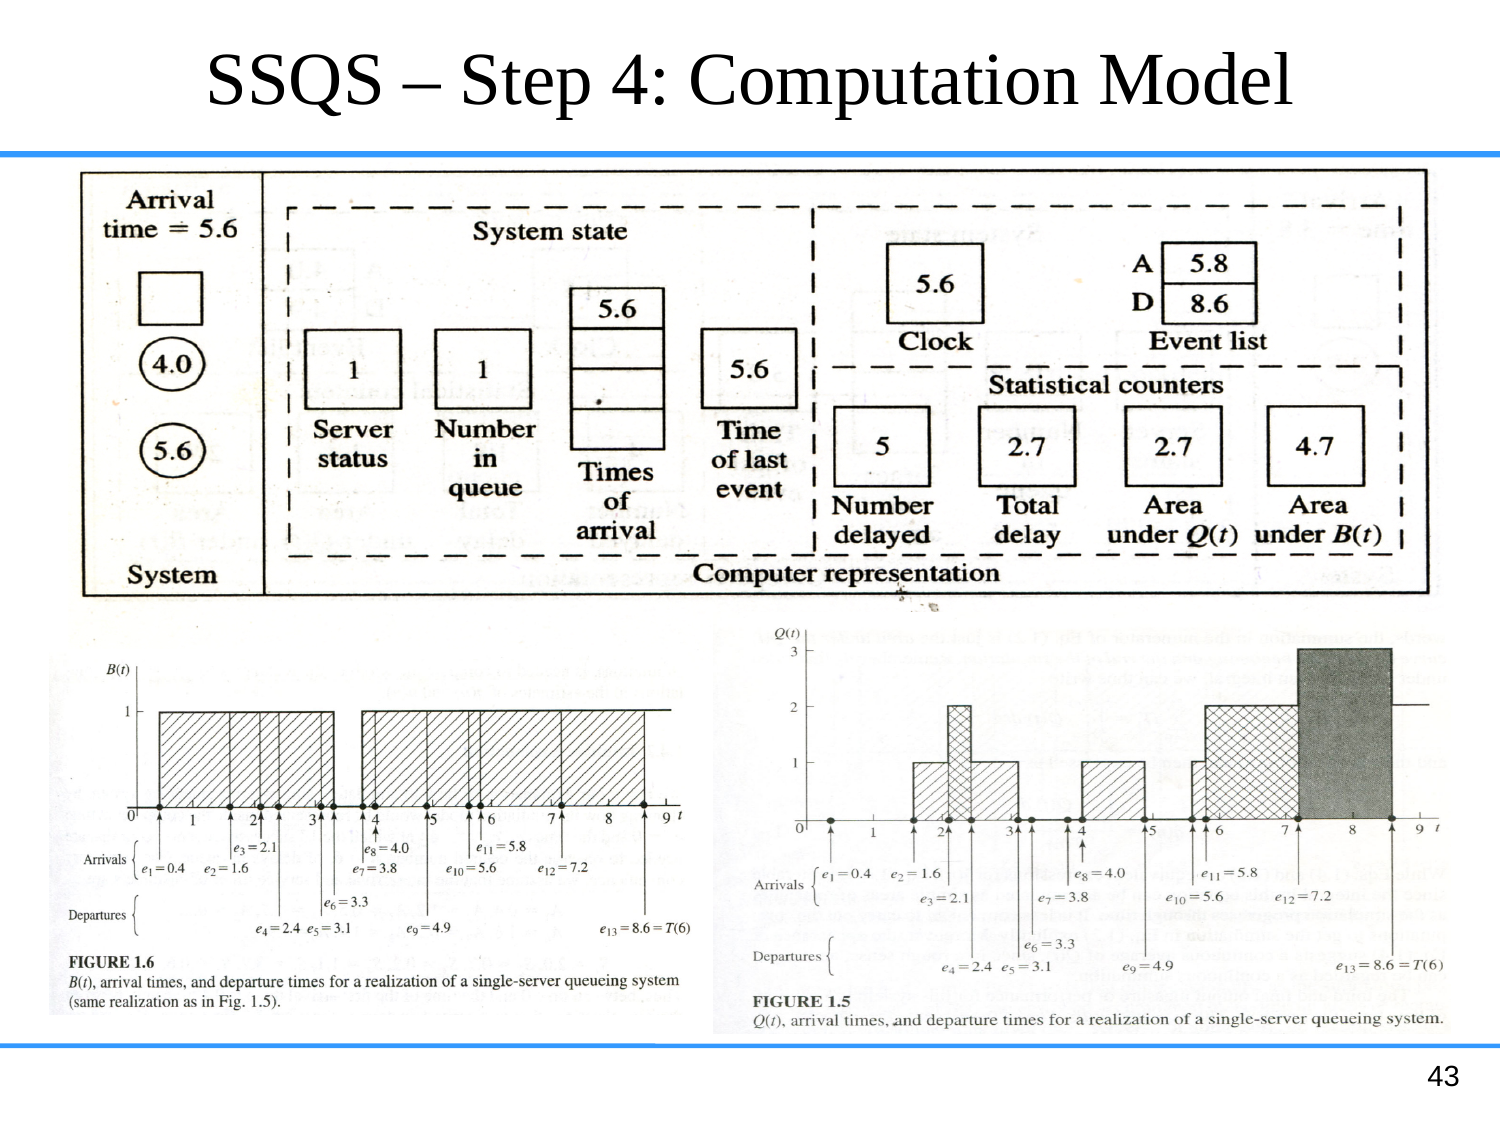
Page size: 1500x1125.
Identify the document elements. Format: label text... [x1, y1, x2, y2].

slide_number 43 [1374, 1049, 1476, 1109]
title SSQS – Step 4: Computation Model [74, 24, 1426, 126]
picture [48, 162, 1452, 1035]
